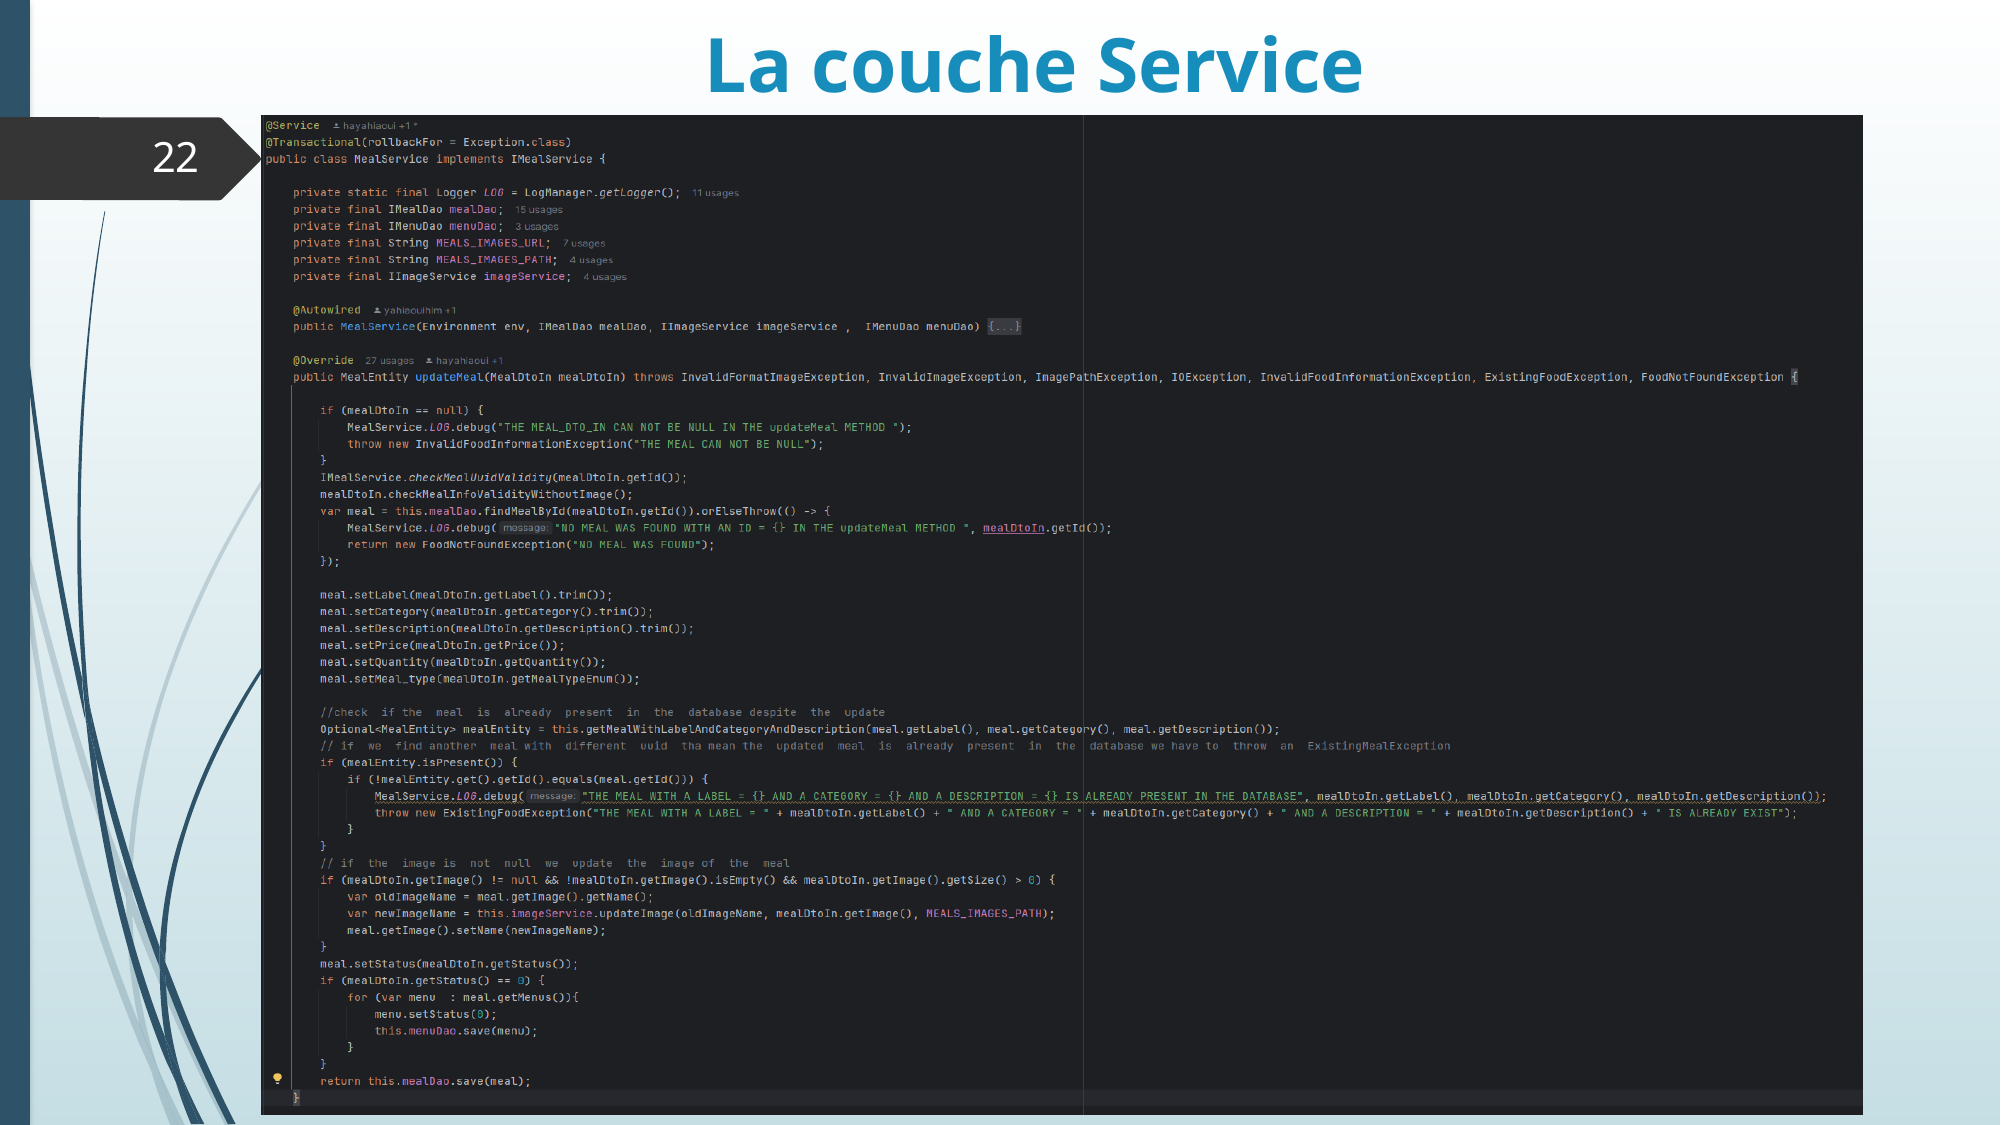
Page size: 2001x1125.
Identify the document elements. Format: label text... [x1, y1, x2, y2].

title La couche Service [689, 10, 1472, 115]
slide_number 22 [87, 129, 216, 190]
picture [261, 115, 1863, 1116]
